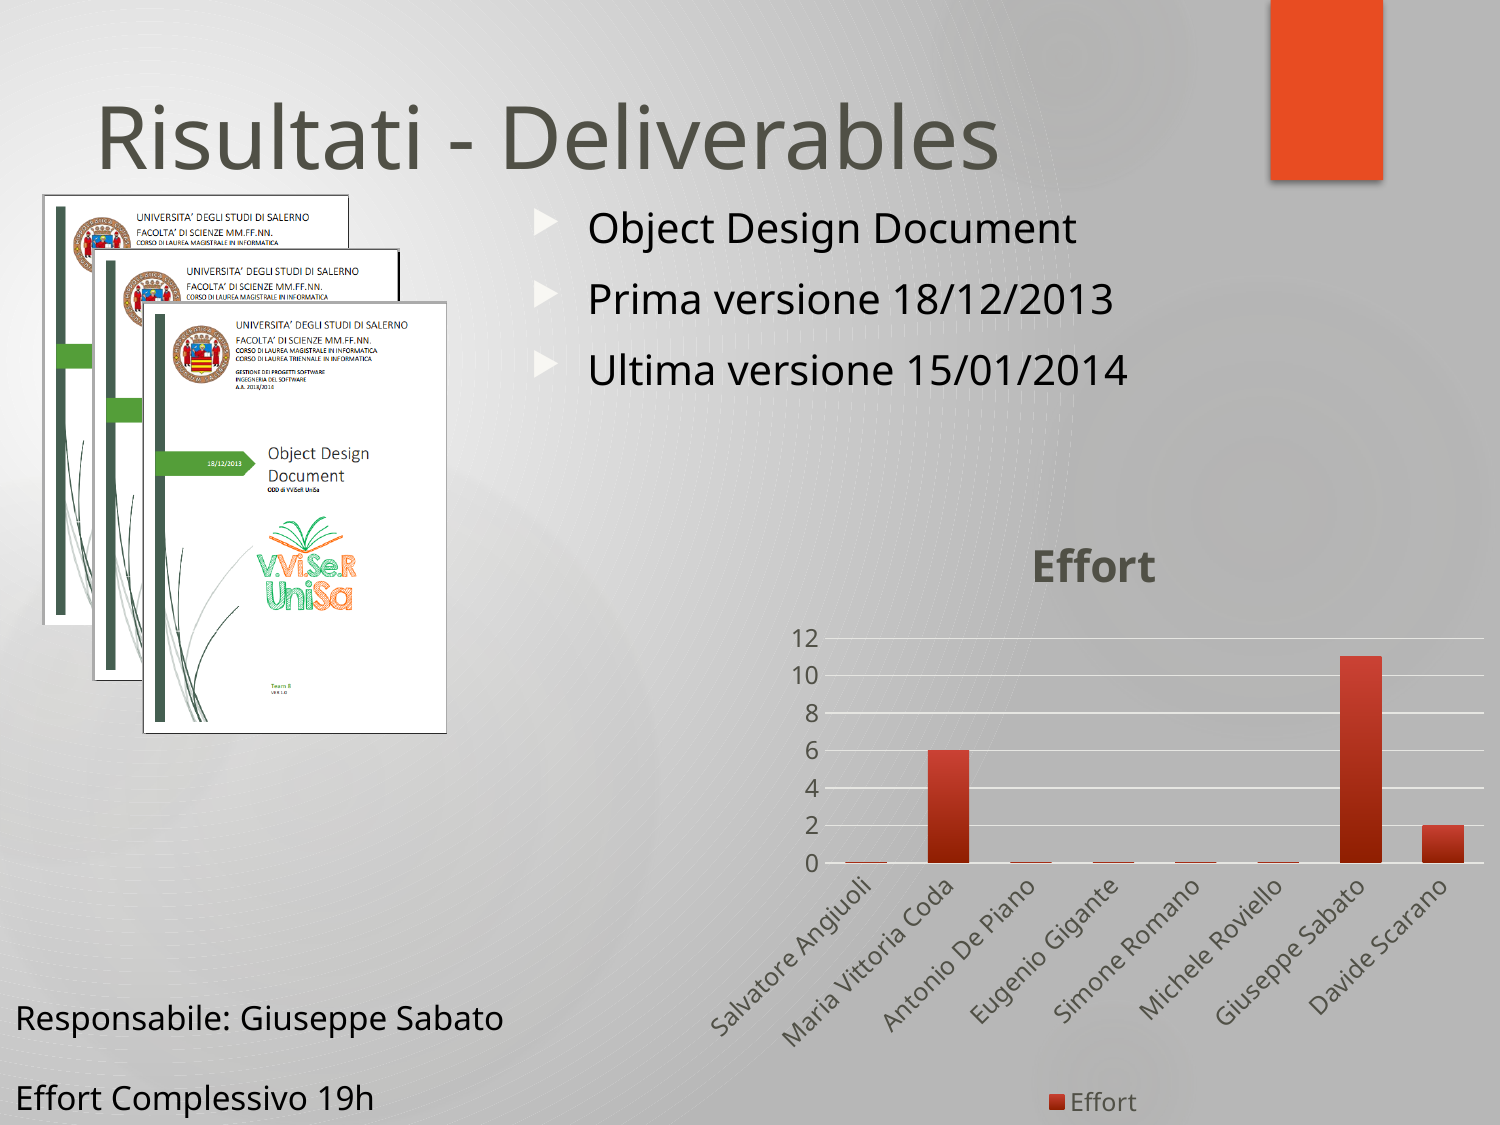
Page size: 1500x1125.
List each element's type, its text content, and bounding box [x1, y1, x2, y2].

text_box Responsabile: Giuseppe Sabato Effort Complessivo 19h [0, 972, 600, 1125]
picture [42, 194, 447, 735]
text_box Object Design Document Prima versione 18/12/2013 Ultima versione 15/01/2014 [516, 194, 1450, 625]
chart [686, 501, 1500, 1125]
title Risultati - Deliverables [79, 74, 1237, 304]
